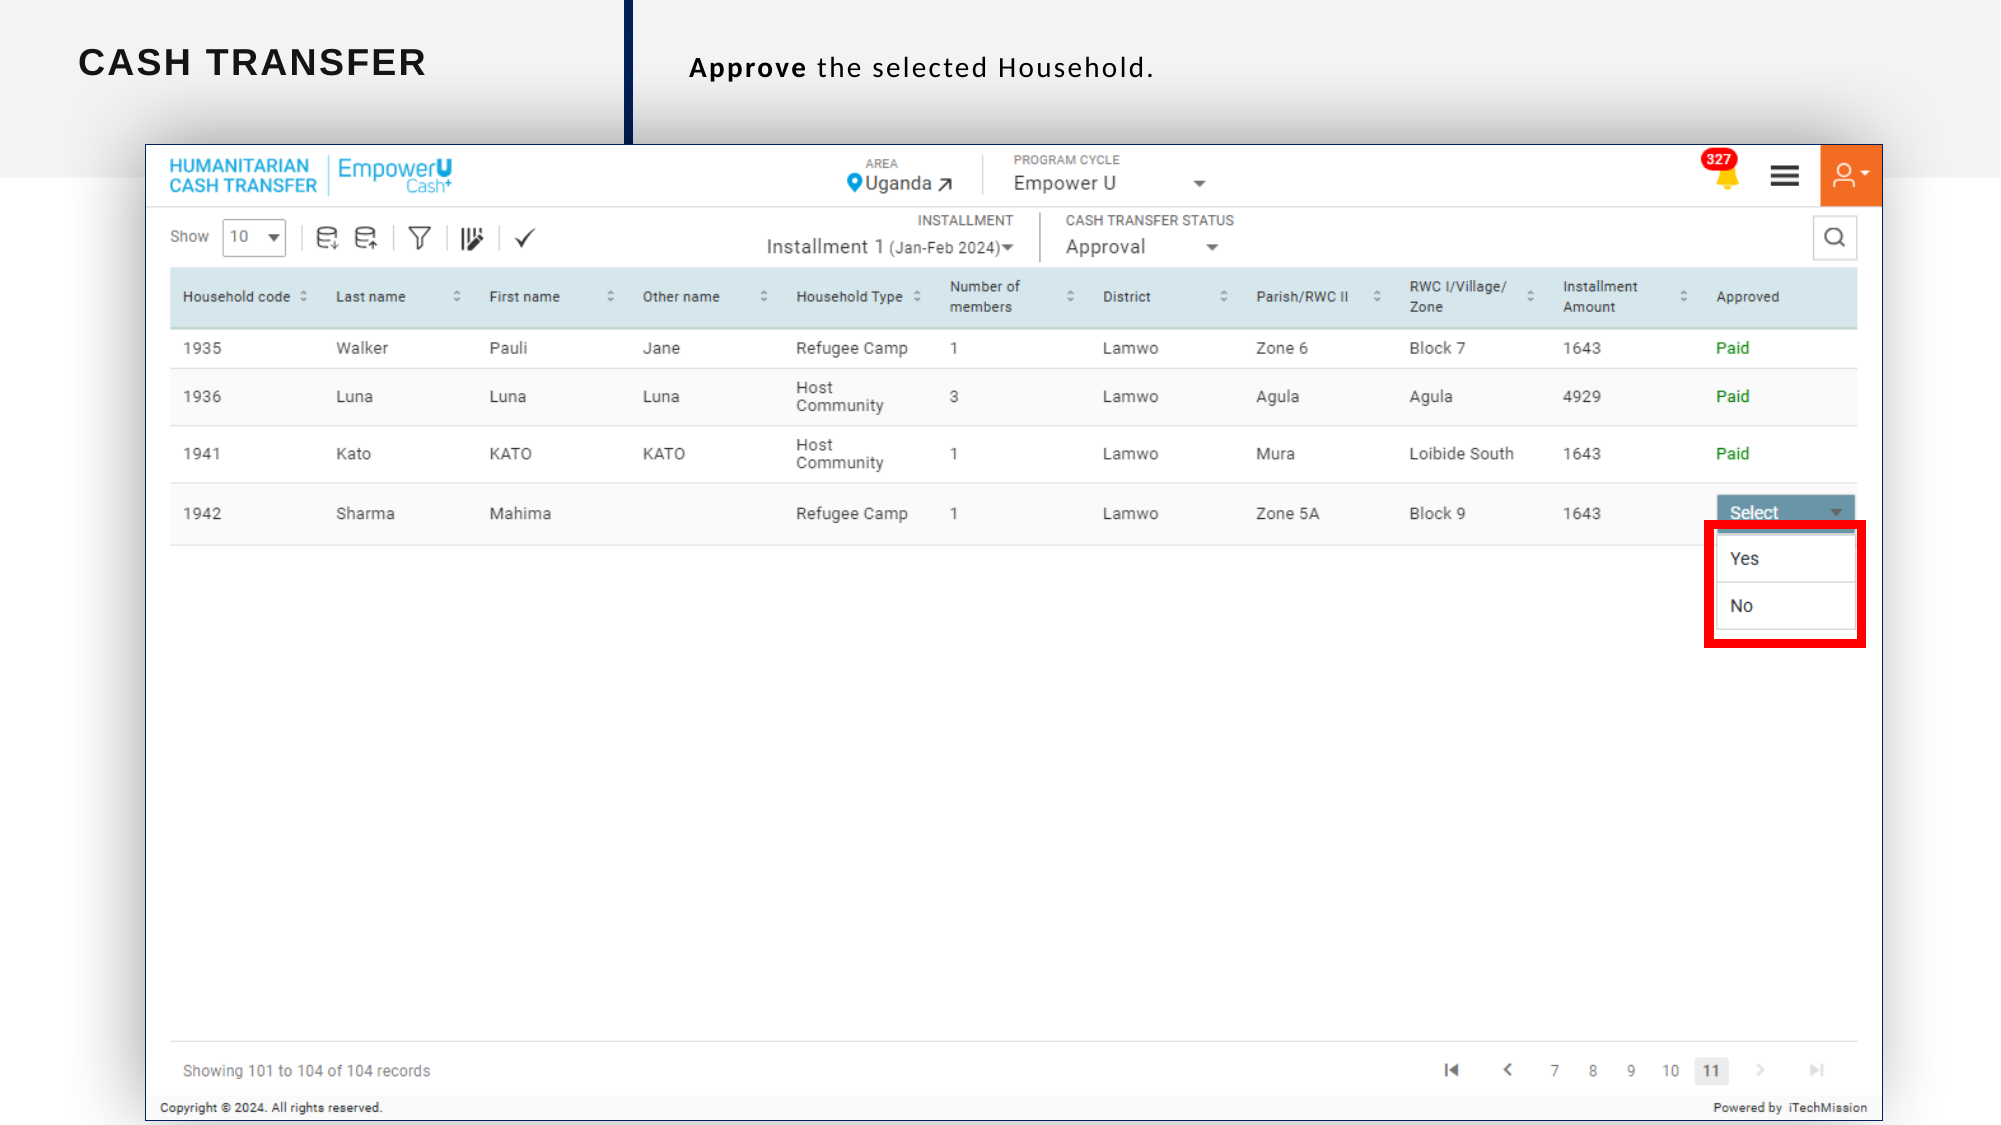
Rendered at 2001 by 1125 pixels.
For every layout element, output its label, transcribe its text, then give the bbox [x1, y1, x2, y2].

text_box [624, 0, 633, 144]
text_box [0, 0, 624, 179]
text_box Approve the selected Household. [674, 40, 1883, 91]
text_box CASH TRANSFER [63, 38, 585, 91]
text_box [633, 0, 2000, 179]
picture [145, 144, 1884, 1121]
